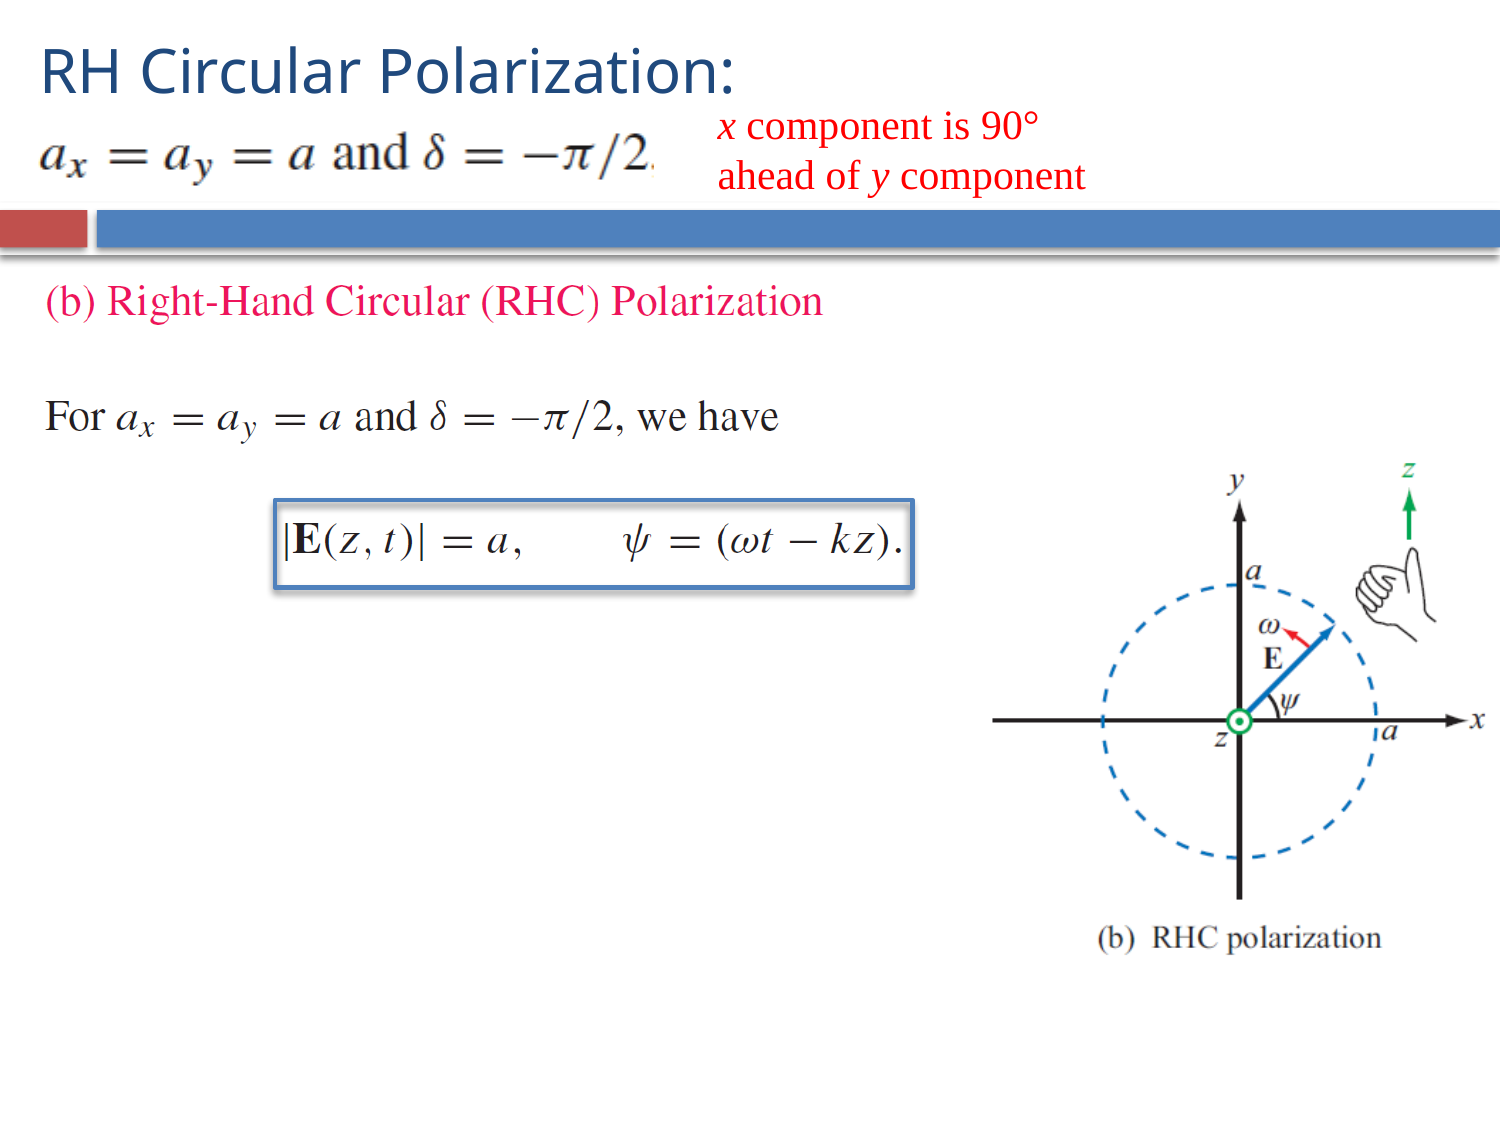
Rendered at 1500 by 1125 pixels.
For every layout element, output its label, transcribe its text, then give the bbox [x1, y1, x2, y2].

picture [37, 274, 904, 563]
picture [37, 106, 654, 201]
title RH Circular Polarization: [24, 24, 1438, 188]
text_box [274, 499, 913, 588]
picture [987, 437, 1488, 965]
text_box x component is 90° ahead of y component [702, 90, 1103, 205]
